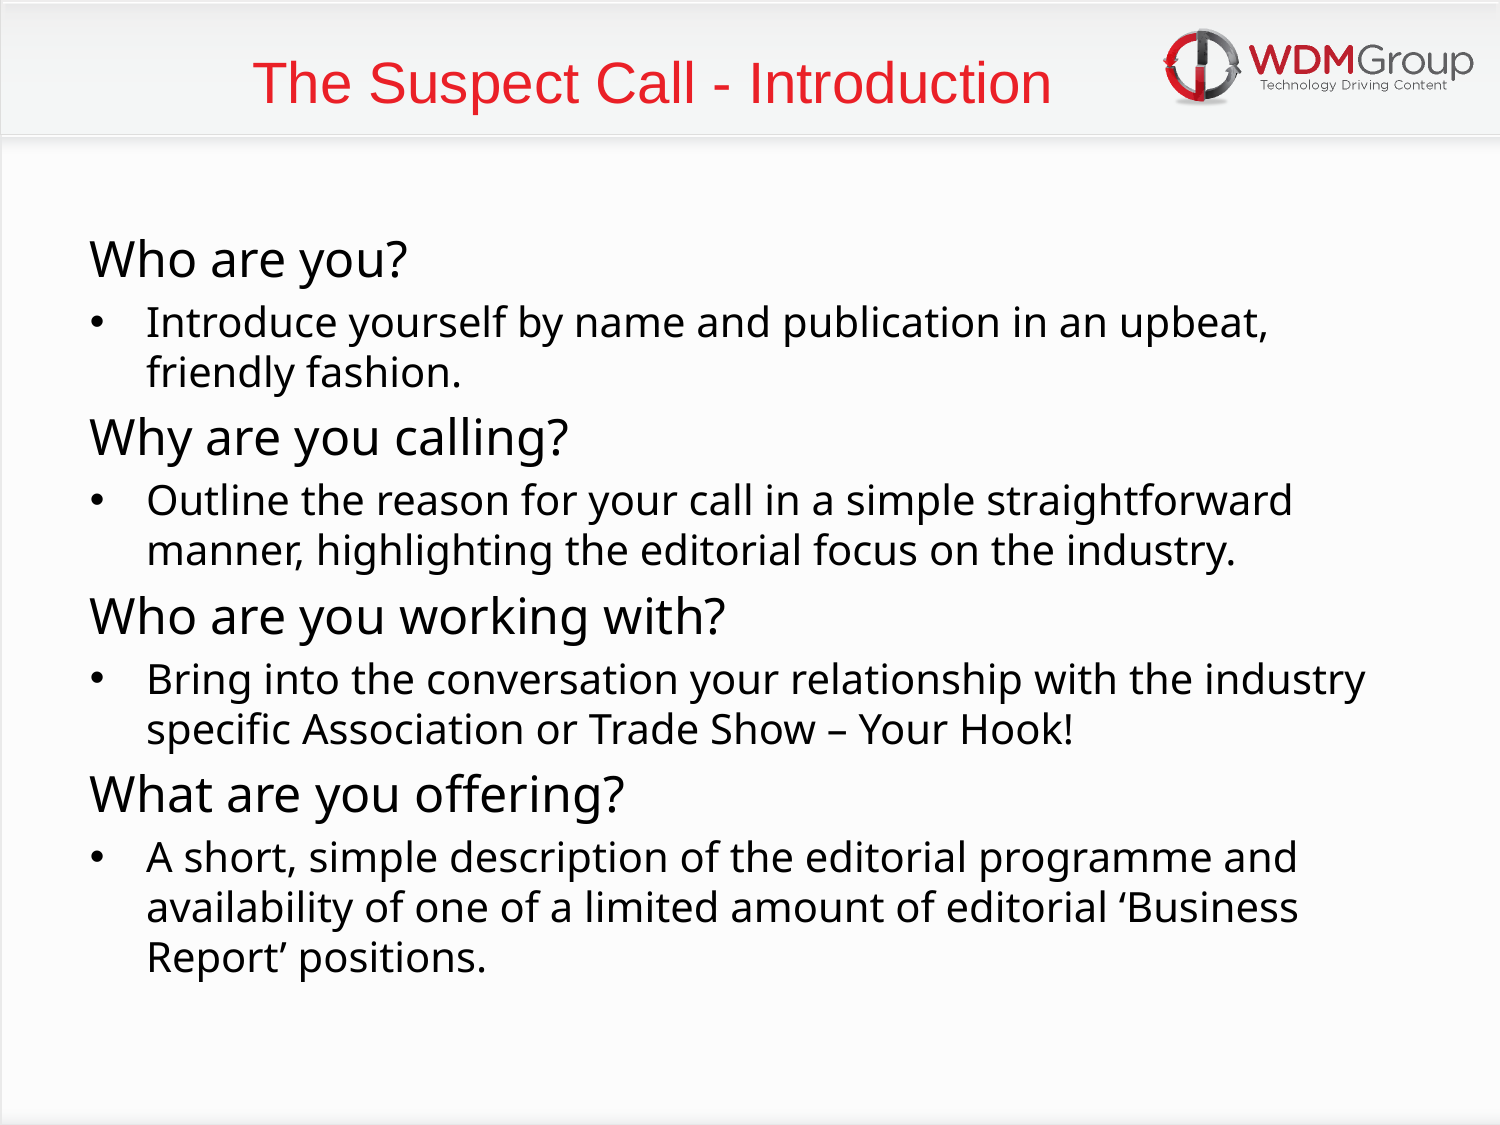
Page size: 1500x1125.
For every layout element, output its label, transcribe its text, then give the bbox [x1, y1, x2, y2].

text_box Who are you? Introduce yourself by name and publication in an upbeat, friendly fashion. Why are you calling? Outline the reason for your call in a simple straightforward manner, highlighting the editorial focus on the industry. Who are you working with? Bring into the conversation your relationship with the industry specific Association or Trade Show – Your Hook! What are you offering? A short, simple description of the editorial programme and availability of one of a limited amount of editorial ‘Business Report’ positions. [74, 219, 1425, 1038]
text_box The Suspect Call - Introduction [237, 37, 1425, 138]
picture [0, 0, 1500, 1125]
